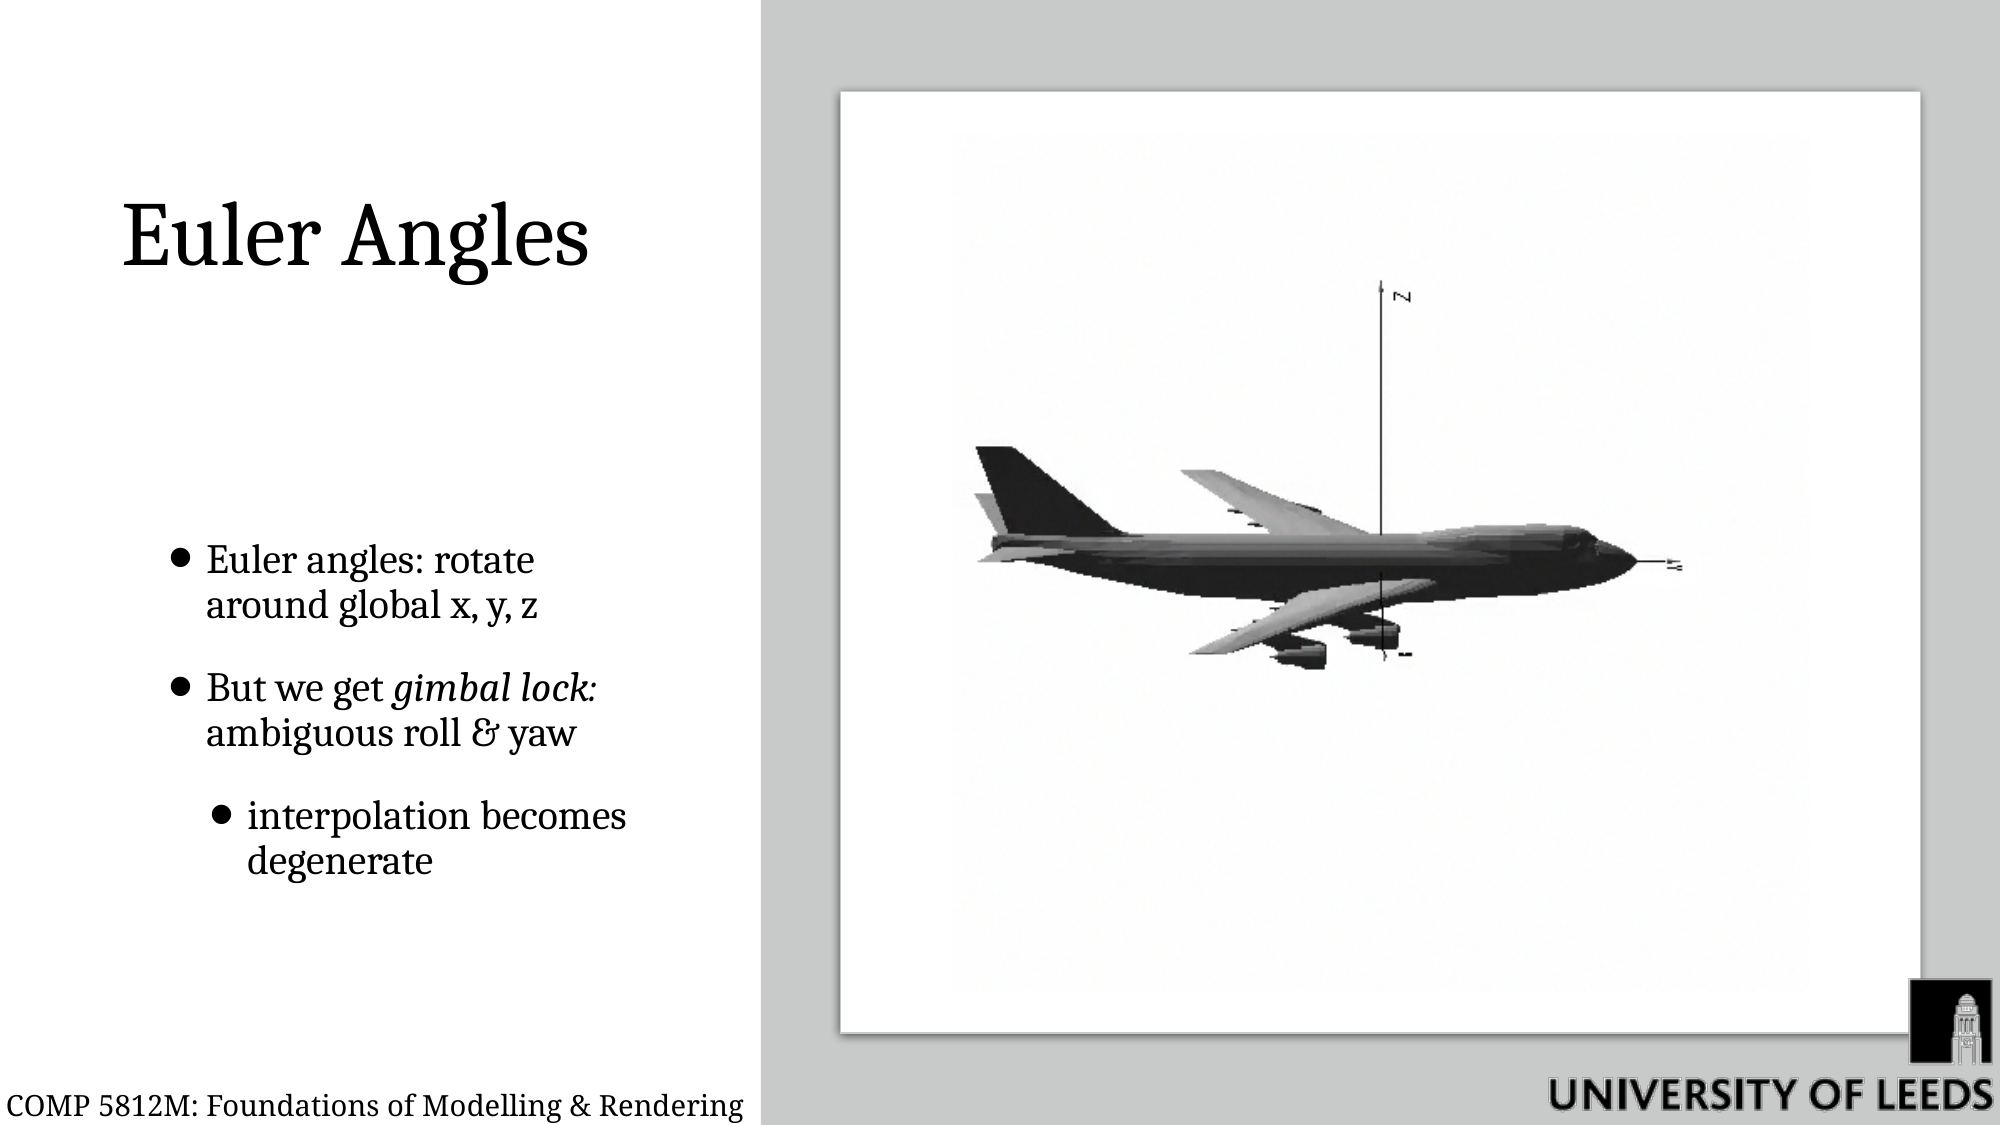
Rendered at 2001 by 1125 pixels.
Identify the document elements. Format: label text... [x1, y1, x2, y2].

text_box [839, 90, 1922, 1034]
picture [1543, 930, 2000, 1125]
title Euler Angles [106, 103, 682, 370]
text_box [760, 0, 2000, 1125]
list Euler angles: rotate around global x, y, z But we get gimbal lock: ambiguous roll & yaw interpolation becomes degenerate [106, 399, 682, 1021]
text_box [950, 132, 1811, 992]
